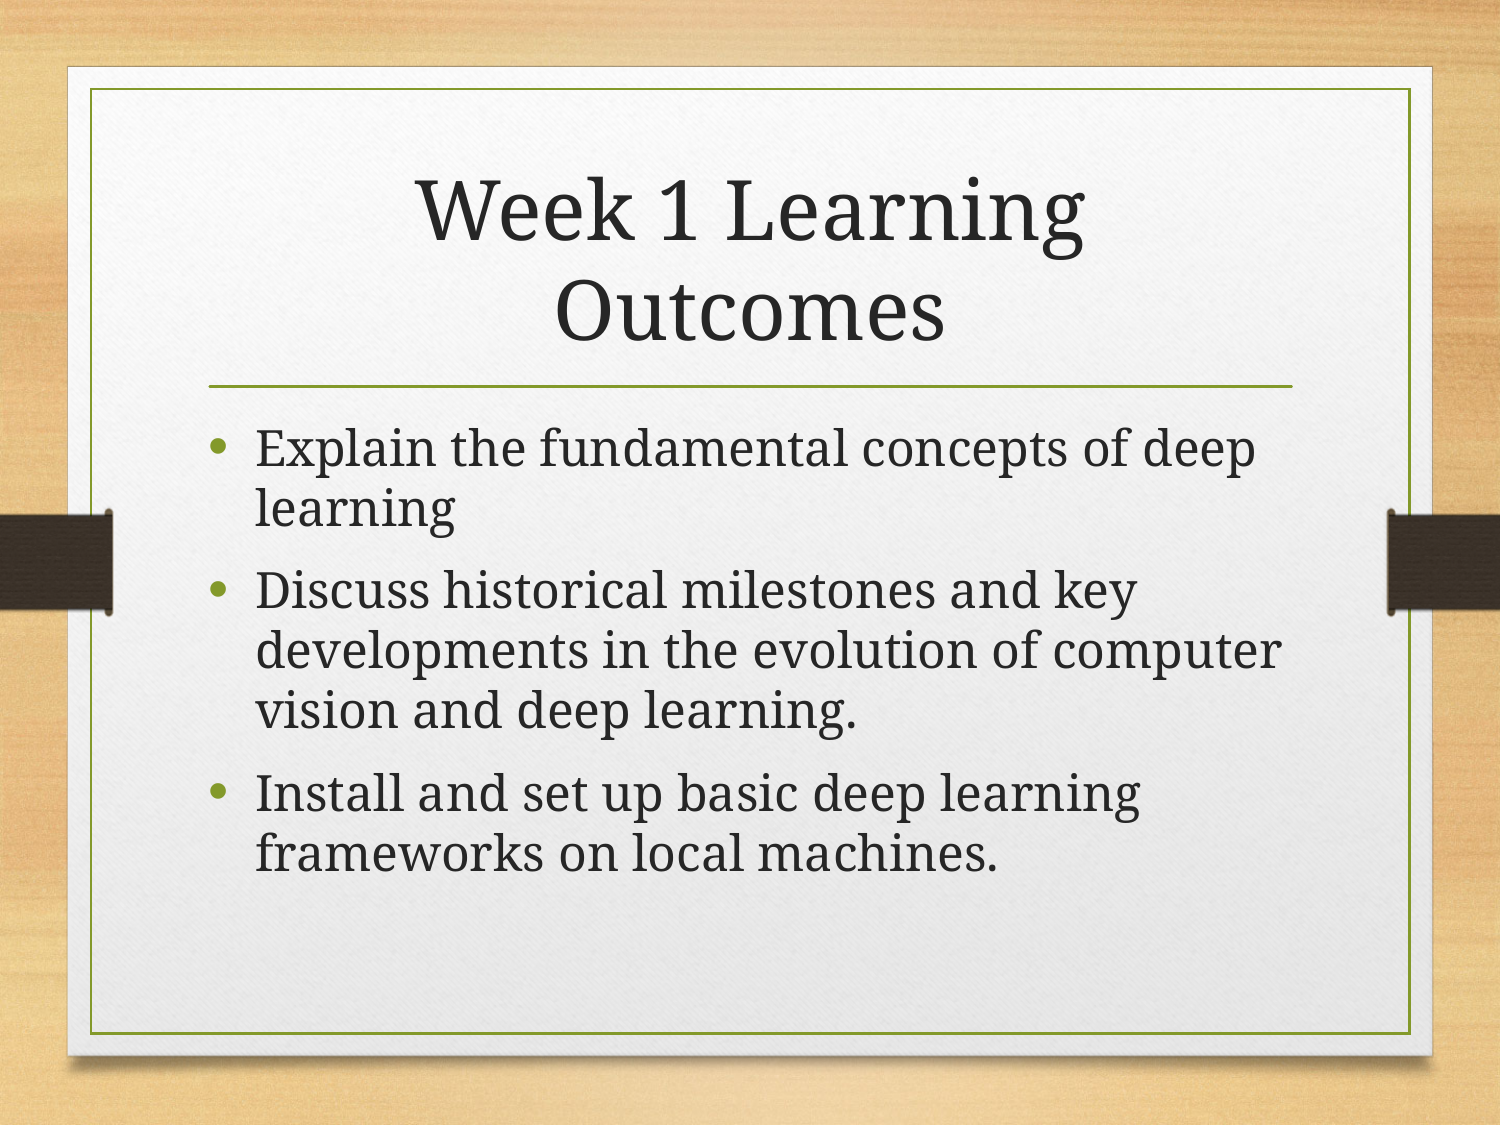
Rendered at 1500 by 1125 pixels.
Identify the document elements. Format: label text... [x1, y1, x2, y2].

title Week 1 Learning Outcomes [193, 150, 1309, 365]
list Explain the fundamental concepts of deep learning Discuss historical milestones and key developments in the evolution of computer vision and deep learning. Install and set up basic deep learning frameworks on local machines. [193, 408, 1309, 974]
picture [0, 0, 1500, 1125]
